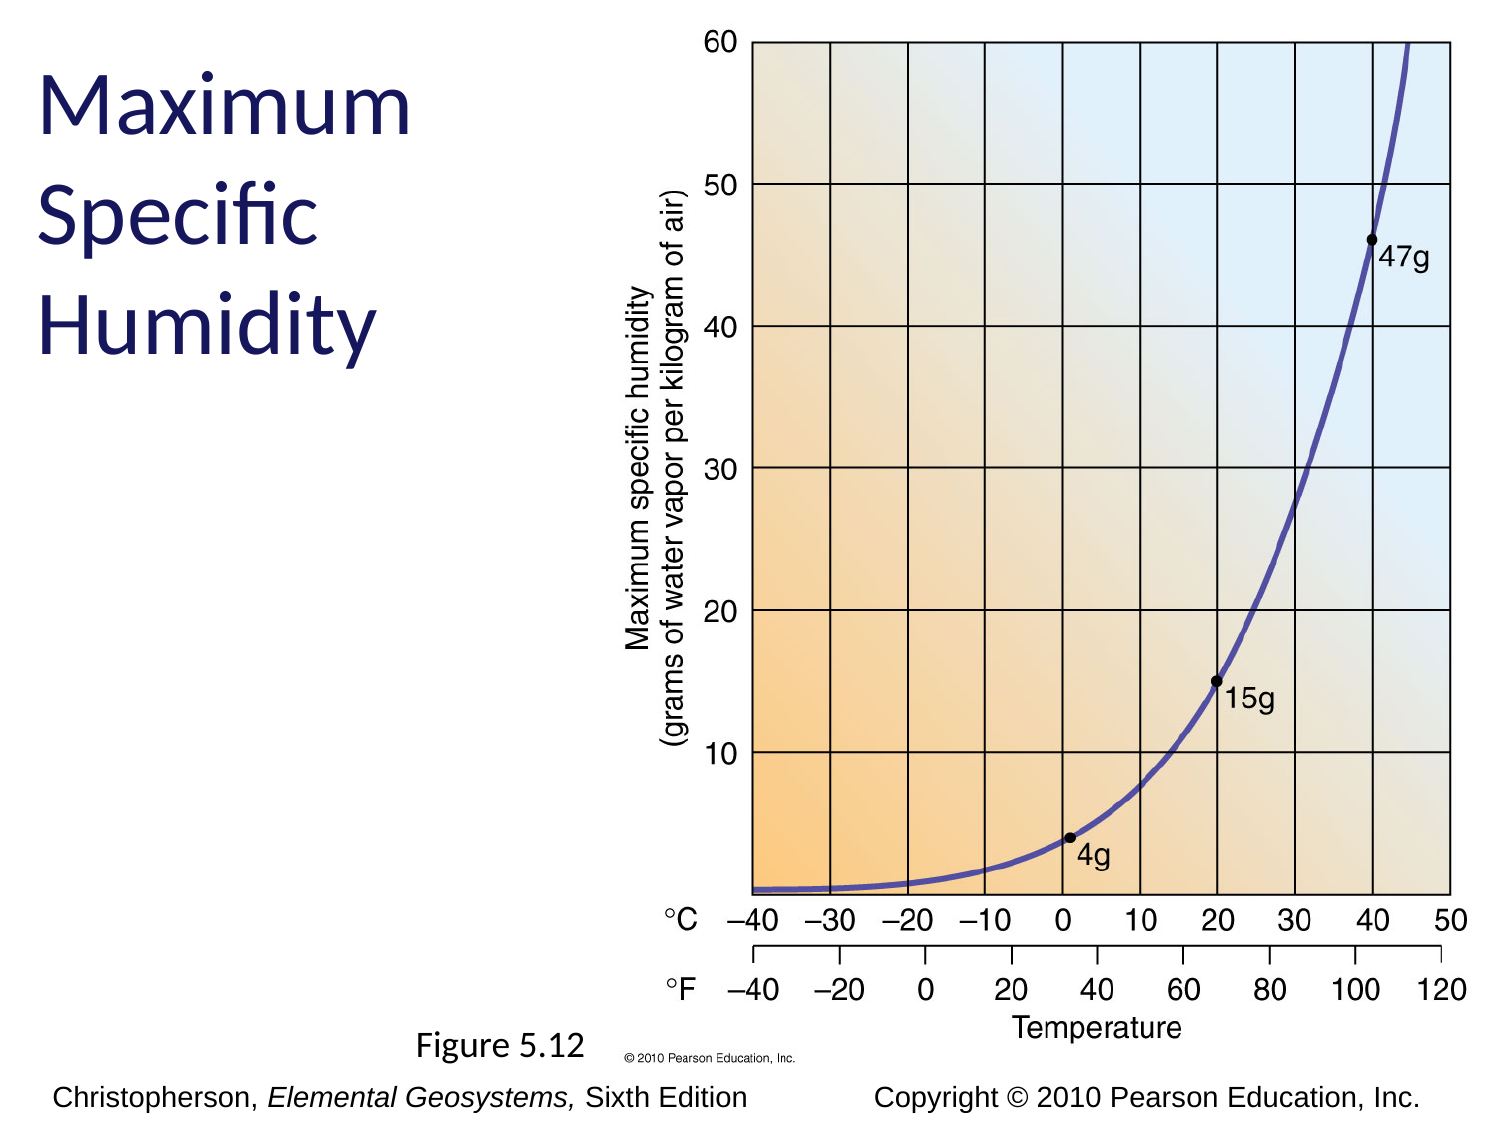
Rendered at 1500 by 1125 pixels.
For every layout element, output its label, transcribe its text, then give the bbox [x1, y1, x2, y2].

title Maximum Specific Humidity [21, 0, 512, 416]
text_box Figure 5.12 [400, 1012, 600, 1071]
text_box Christopherson, Elemental Geosystems, Sixth Edition [37, 1071, 849, 1113]
picture [618, 22, 1474, 1073]
text_box Copyright © 2010 Pearson Education, Inc. [854, 1080, 1437, 1113]
